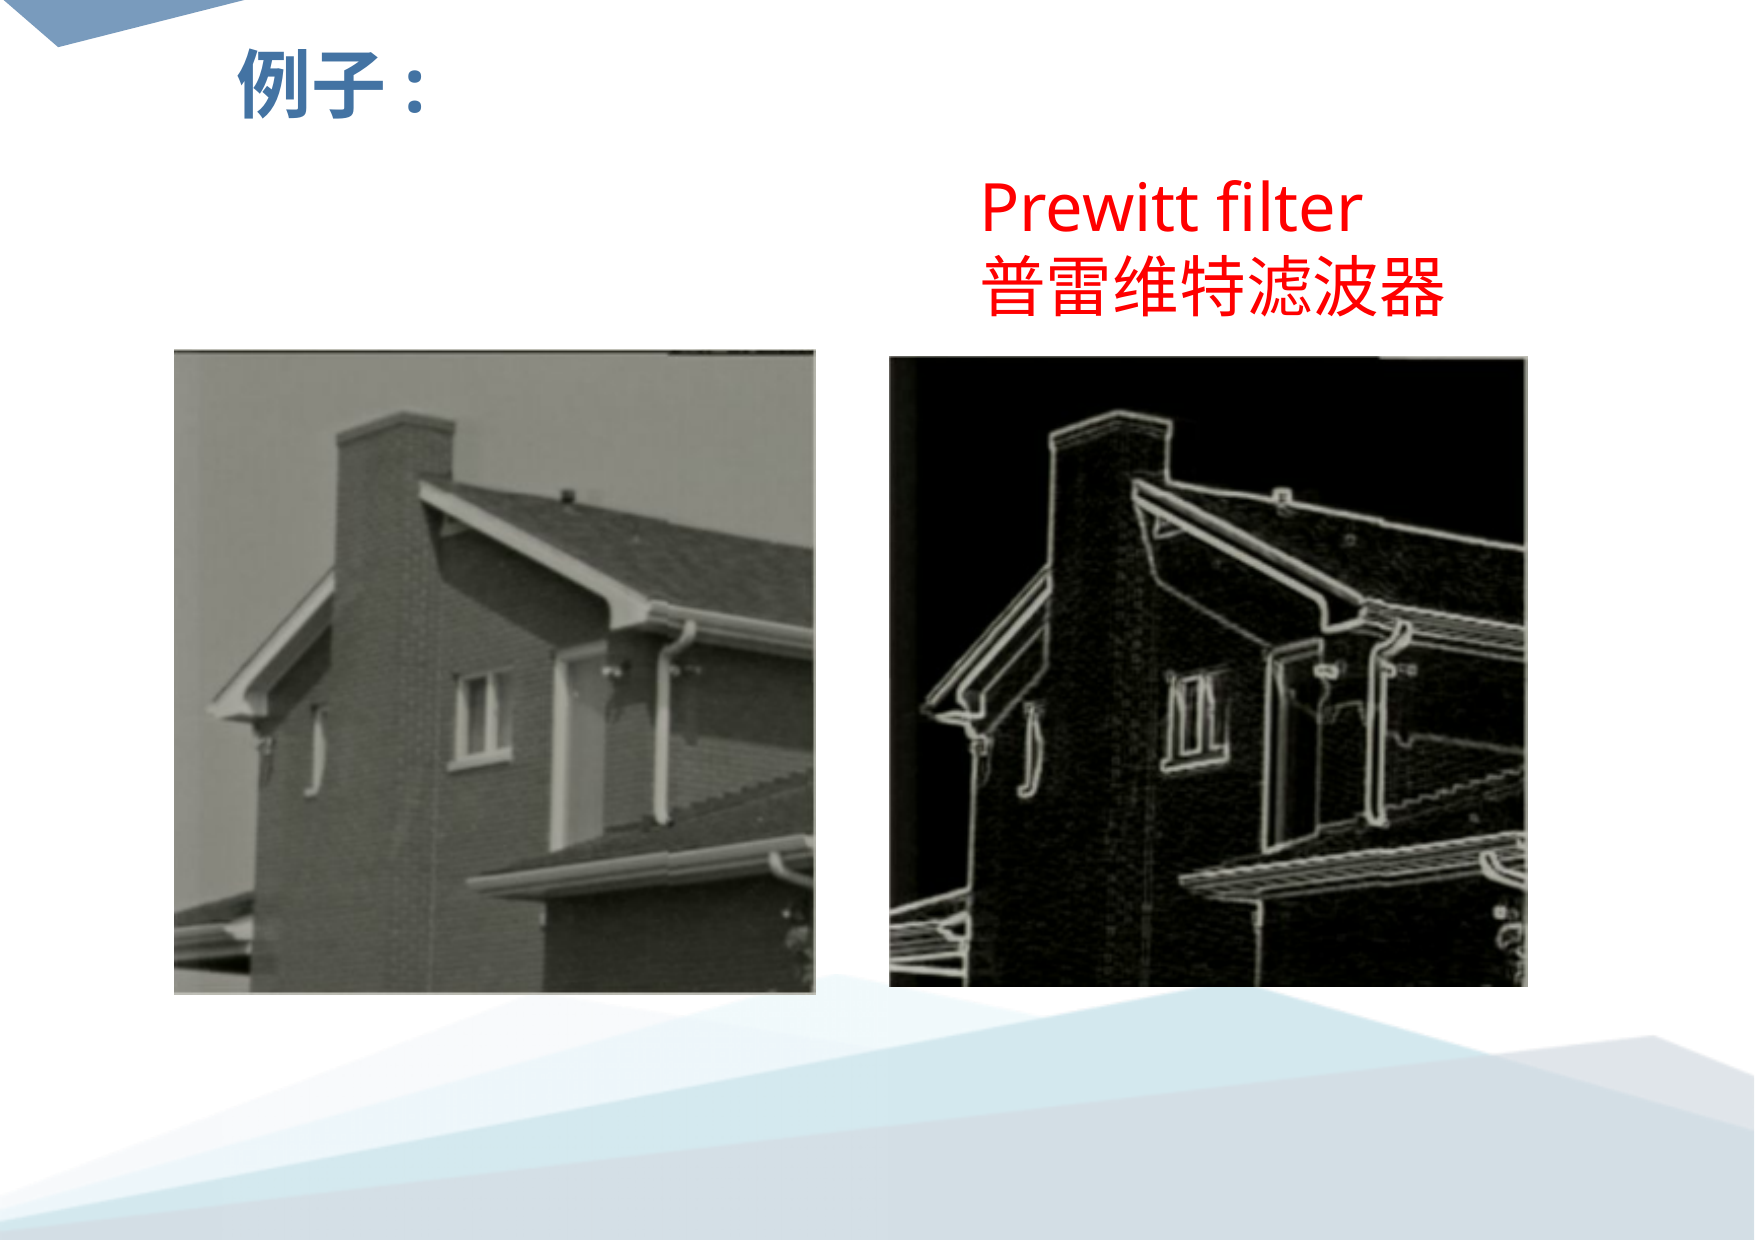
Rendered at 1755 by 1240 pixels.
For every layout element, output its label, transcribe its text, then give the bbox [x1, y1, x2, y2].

text_box [3, 0, 245, 48]
picture [0, 349, 1755, 1240]
text_box Prewitt filter 普雷维特滤波器 [964, 157, 1462, 332]
text_box 例子: [236, 88, 578, 136]
